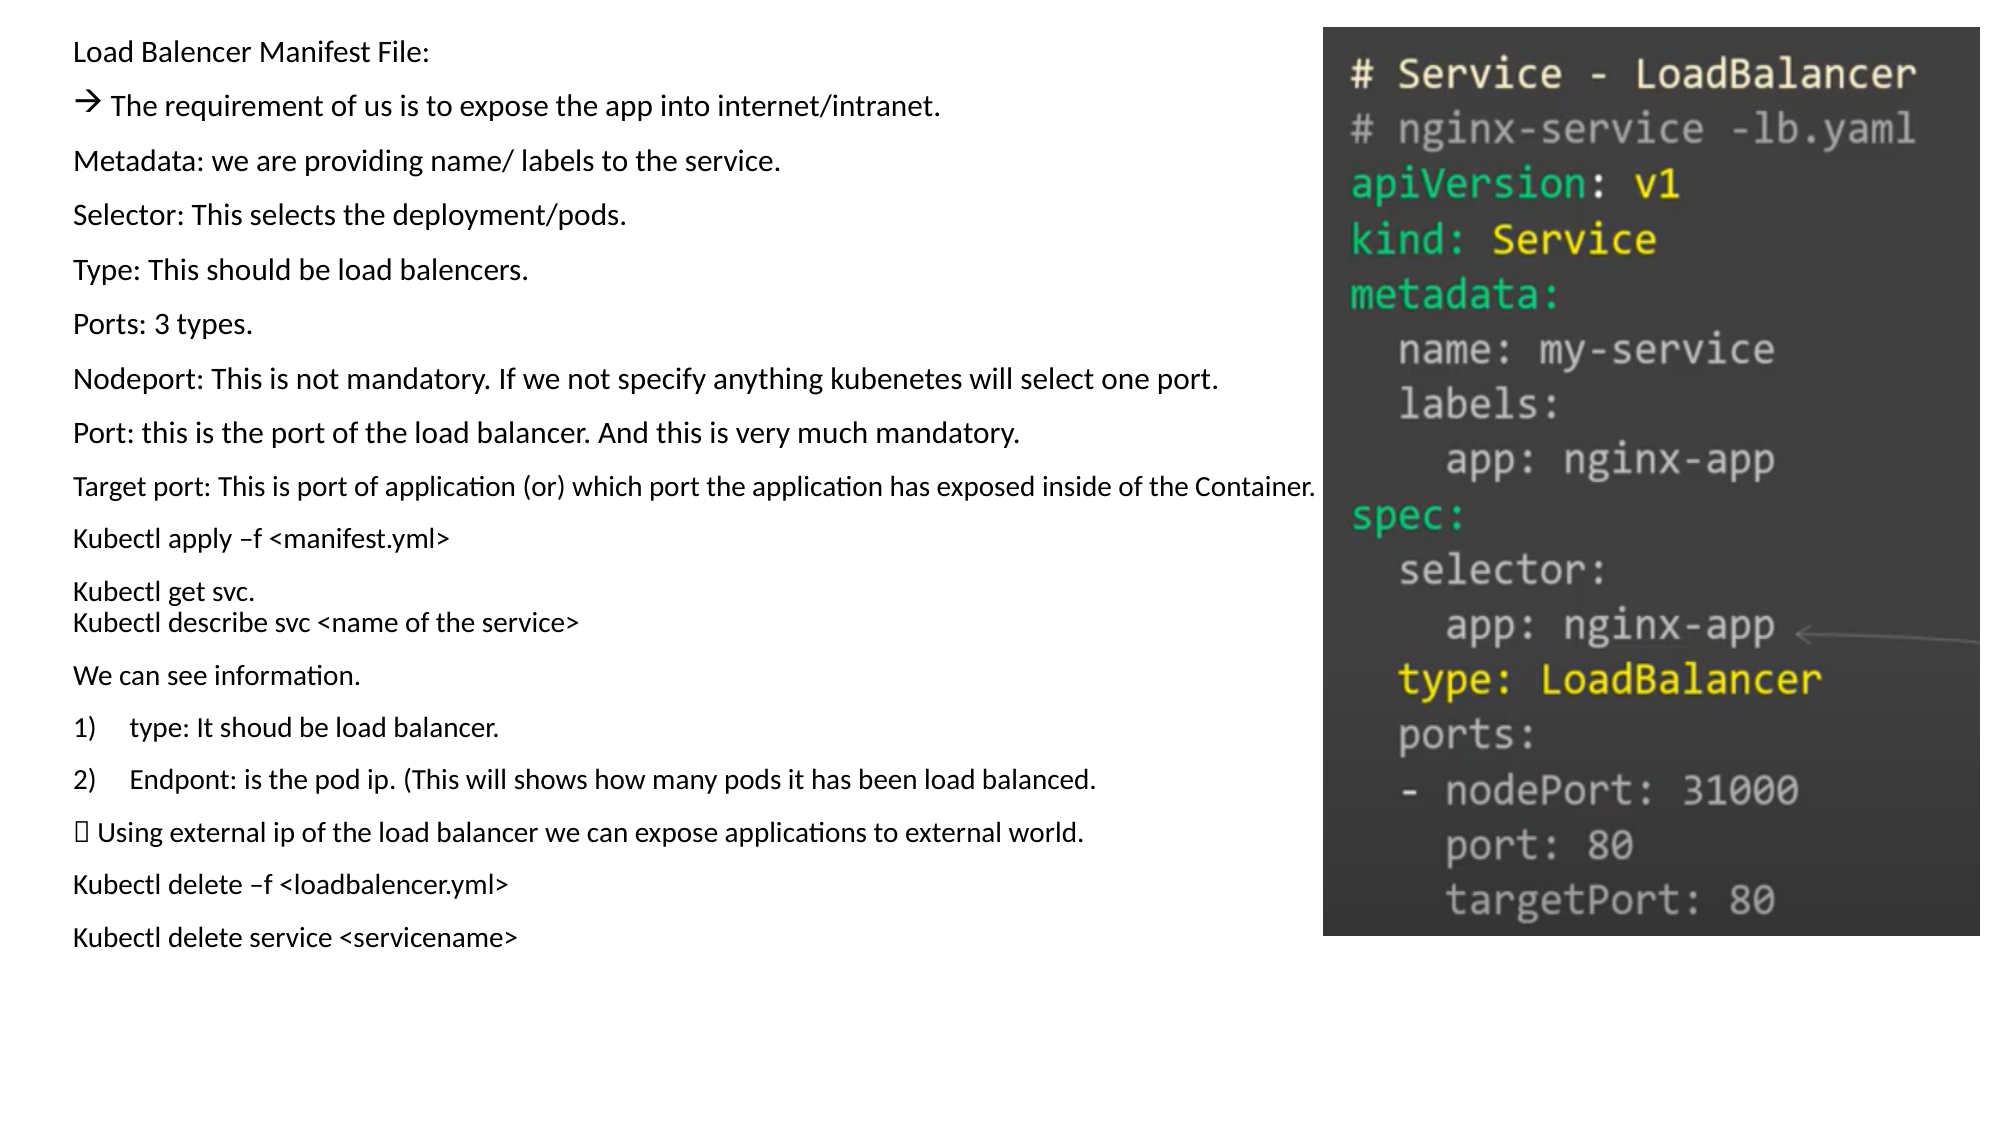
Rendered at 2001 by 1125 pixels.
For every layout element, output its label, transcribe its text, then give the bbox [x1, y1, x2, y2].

list Load Balencer Manifest File: The requirement of us is to expose the app into internet/intranet. Metadata: we are providing name/ labels to the service. Selector: This selects the deployment/pods. Type: This should be load balencers. Ports: 3 types. Nodeport: This is not mandatory. If we not specify anything kubenetes will select one port. Port: this is the port of the load balancer. And this is very much mandatory. Target port: This is port of application (or) which port the application has exposed inside of the Container. Kubectl apply –f <manifest.yml> Kubectl get svc. Kubectl describe svc <name of the service> We can see information. type: It shoud be load balancer. Endpont: is the pod ip. (This will shows how many pods it has been load balanced.  Using external ip of the load balancer we can expose applications to external world. Kubectl delete –f <loadbalencer.yml> Kubectl delete service <servicename> [58, 27, 1937, 1085]
picture [1323, 27, 1980, 936]
